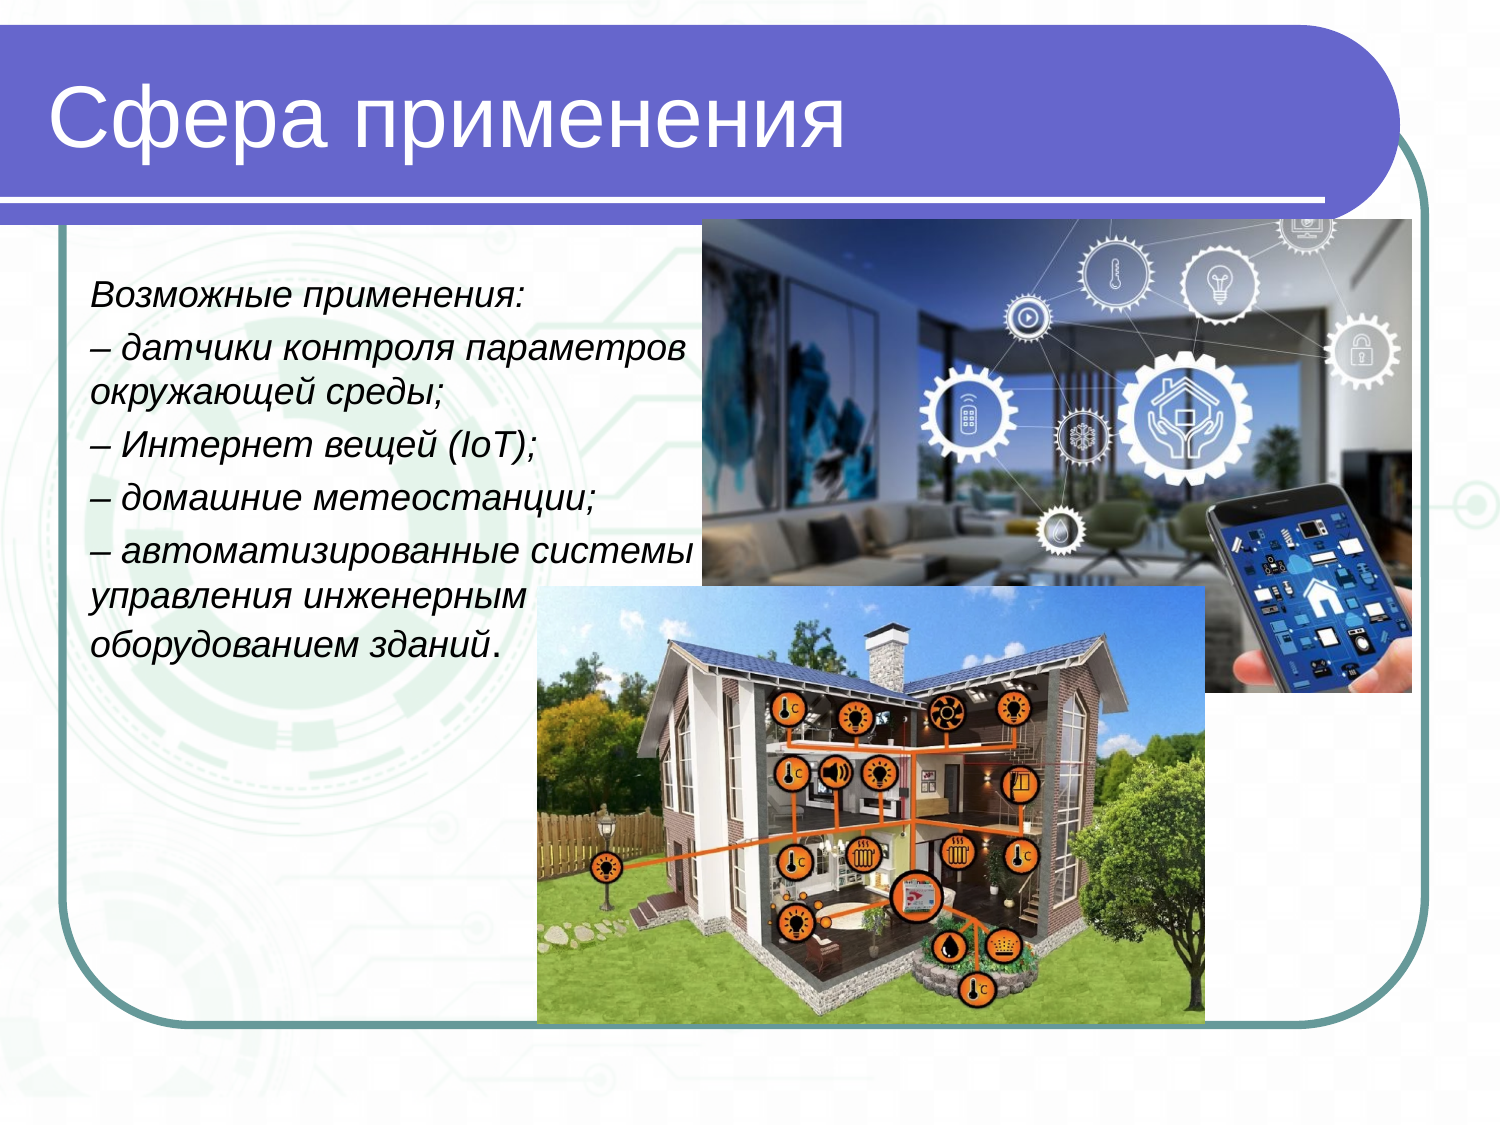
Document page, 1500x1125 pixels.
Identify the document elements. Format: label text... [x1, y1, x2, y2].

picture [537, 219, 1412, 1024]
list Возможные применения: – датчики контроля параметров окружающей среды; – Интернет вещей (IoT); – домашние метеостанции; – автоматизированные системы управления инженерным оборудованием зданий. [74, 262, 697, 681]
title Сфера применения [31, 37, 1348, 188]
